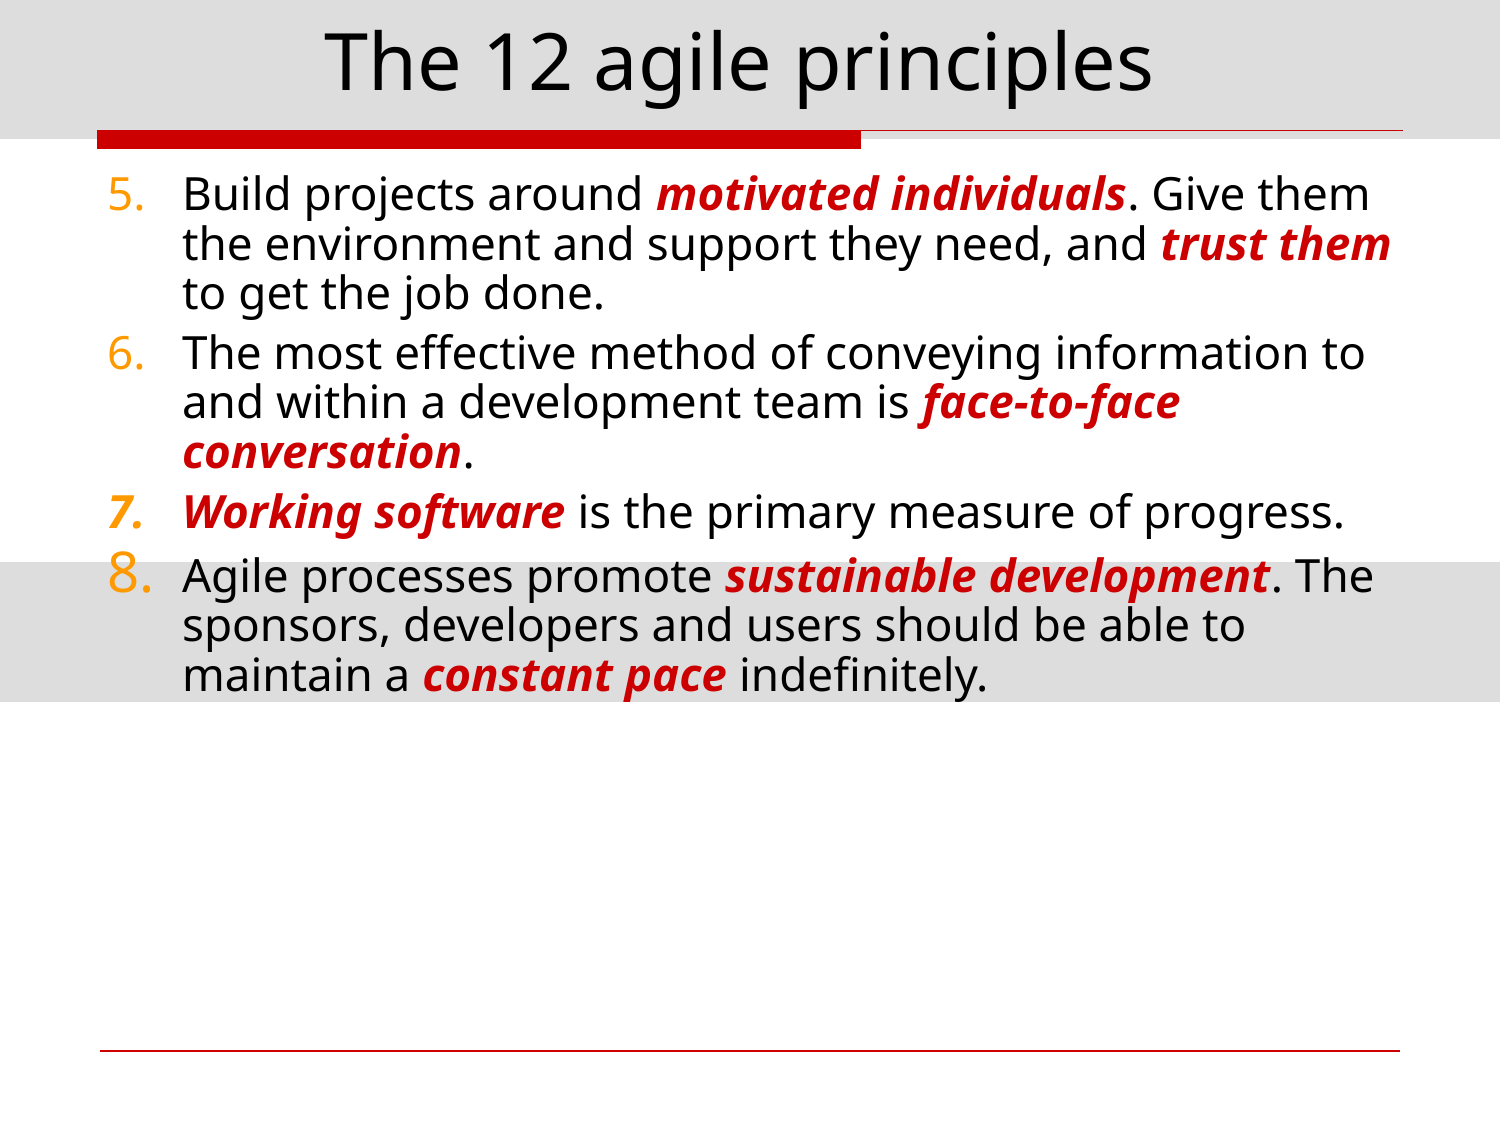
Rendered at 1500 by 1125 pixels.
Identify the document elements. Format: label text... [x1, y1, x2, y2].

list Build projects around motivated individuals. Give them the environment and support they need, and trust them to get the job done. The most effective method of conveying information to and within a development team is face-to-face conversation. Working software is the primary measure of progress. Agile processes promote sustainable development. The sponsors, developers and users should be able to maintain a constant pace indefinitely. [98, 162, 1417, 1031]
title The 12 agile principles [0, 0, 1500, 115]
picture [0, 115, 1500, 1125]
